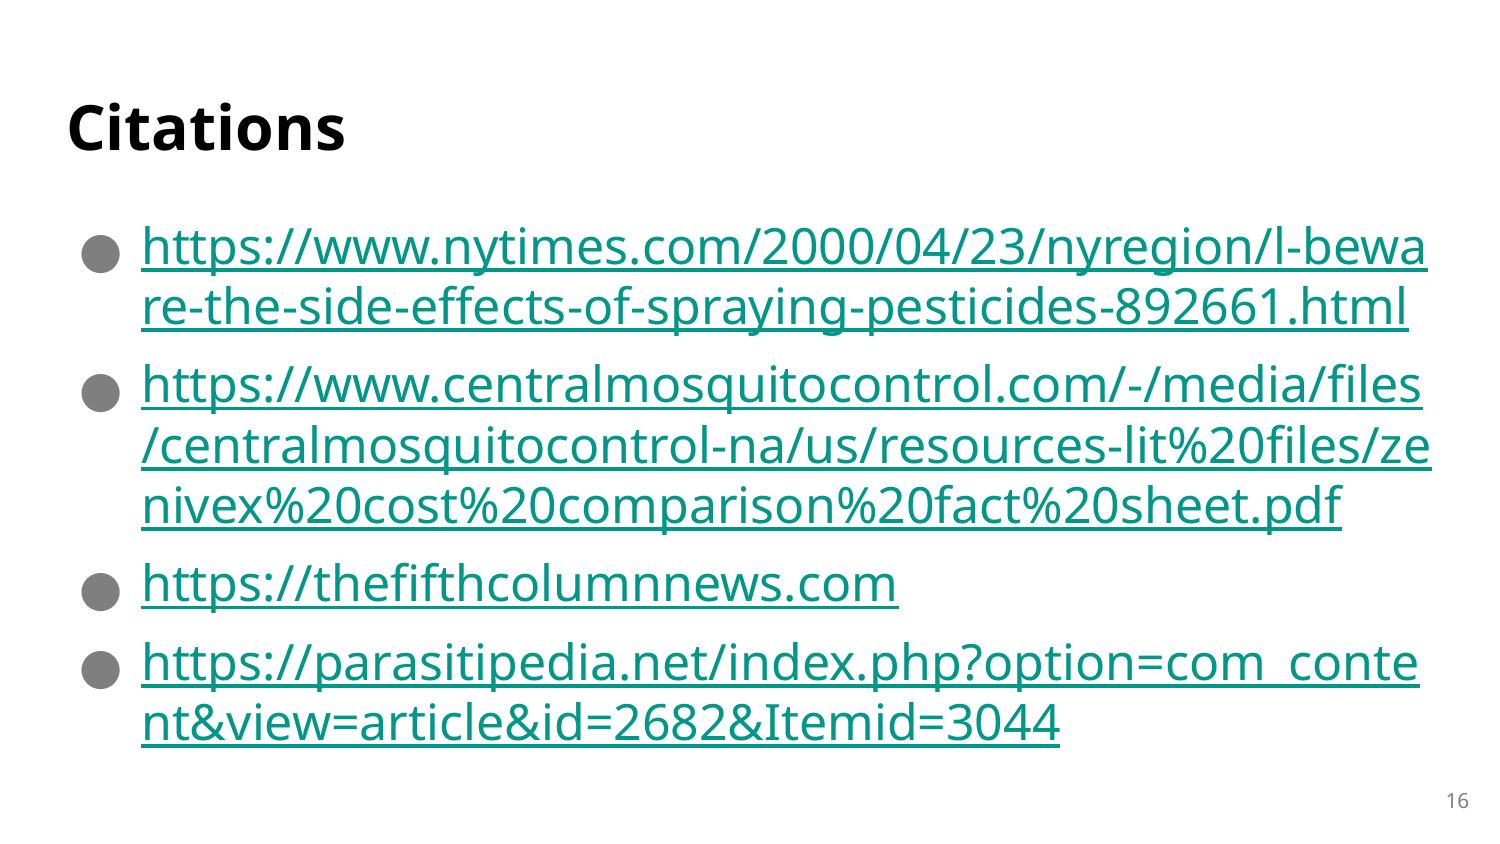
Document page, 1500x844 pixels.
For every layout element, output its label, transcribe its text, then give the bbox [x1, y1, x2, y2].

slide_number 16 [1394, 769, 1484, 834]
title Citations [51, 72, 1449, 176]
list https://www.nytimes.com/2000/04/23/nyregion/l-beware-the-side-effects-of-spraying-pesticides-892661.html https://www.centralmosquitocontrol.com/-/media/files/centralmosquitocontrol-na/us/resources-lit%20files/zenivex%20cost%20comparison%20fact%20sheet.pdf https://thefifthcolumnnews.com https://parasitipedia.net/index.php?option=com_content&view=article&id=2682&Itemid=3044 [51, 189, 1449, 750]
